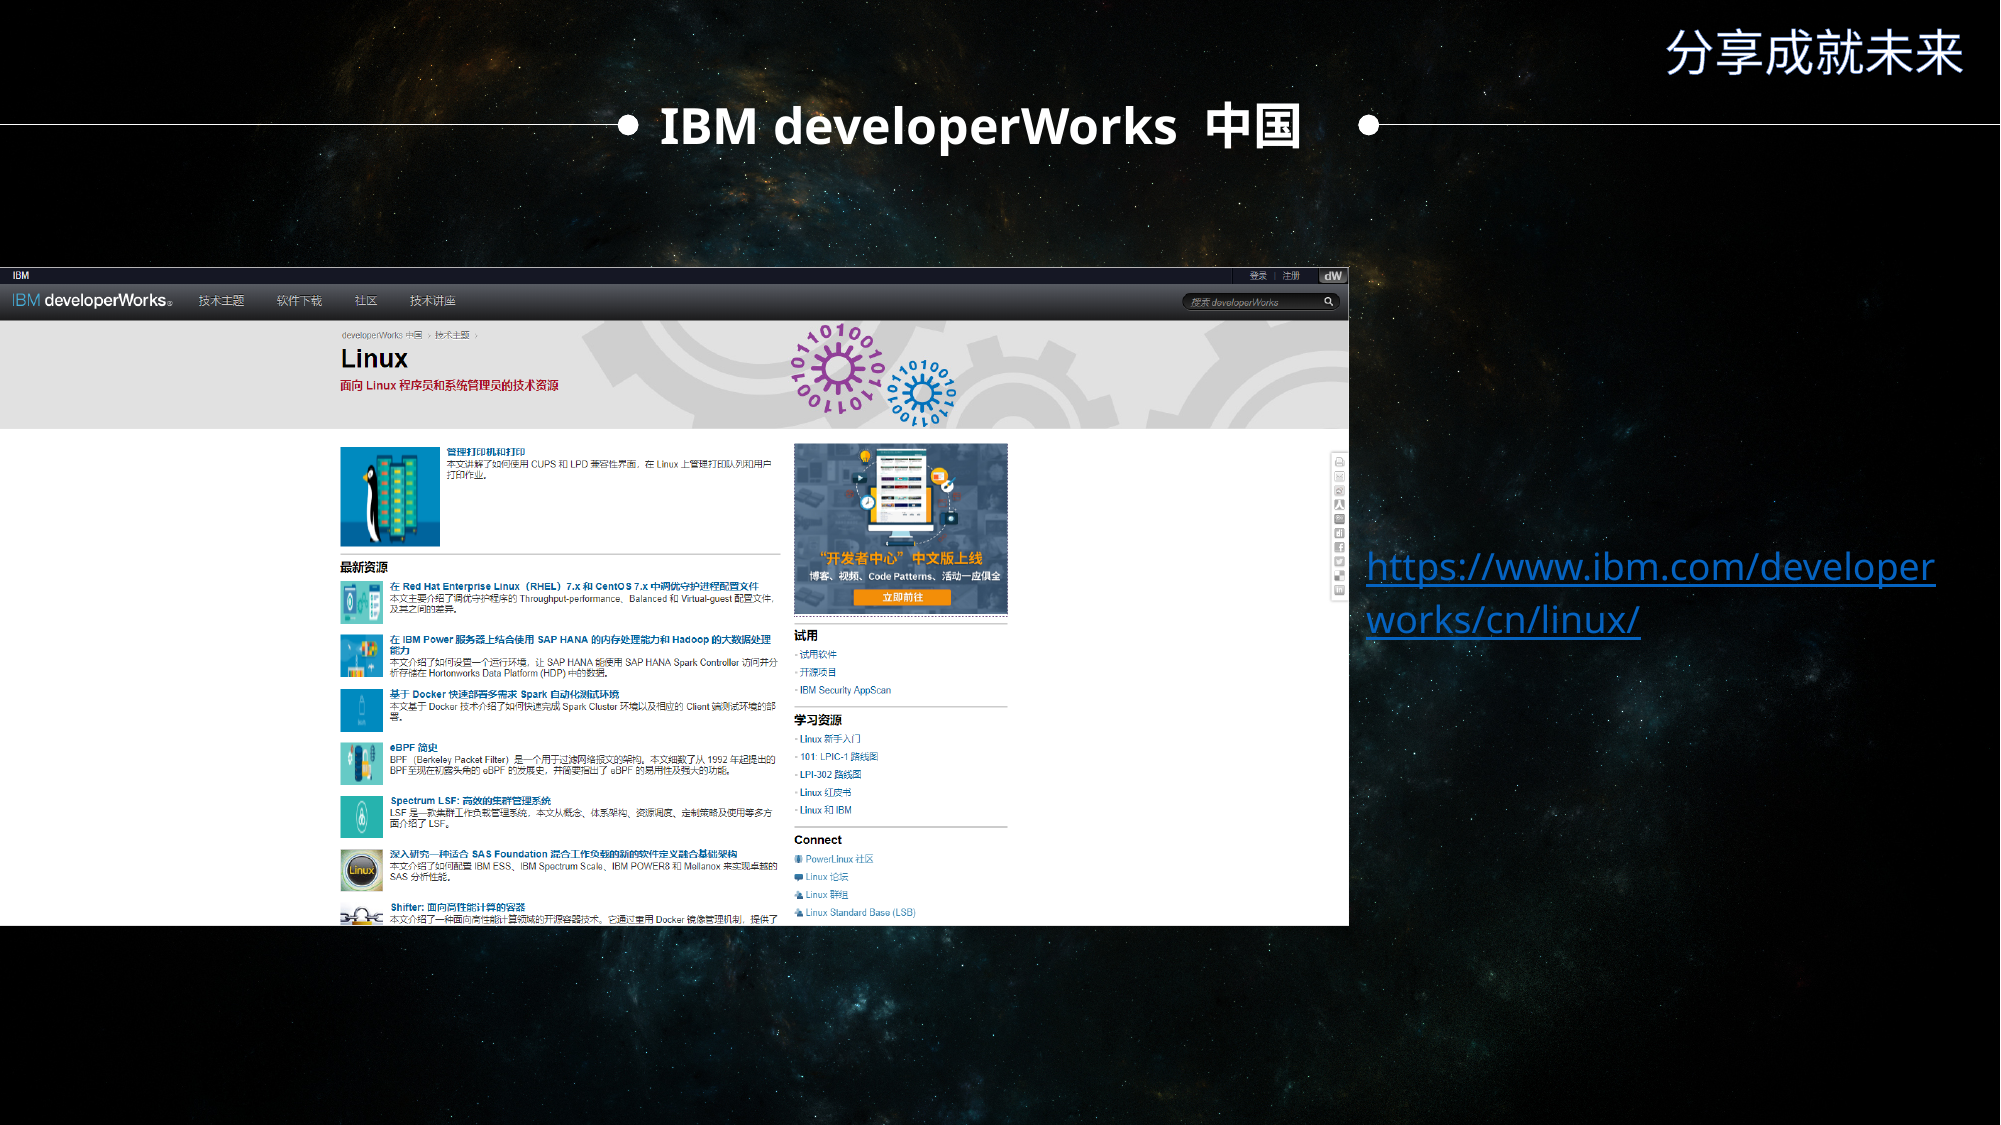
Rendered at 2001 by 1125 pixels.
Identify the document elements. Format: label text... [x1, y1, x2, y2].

text_box IBM developerWorks 中国 [645, 87, 1355, 162]
text_box 分享成就未来 [1649, 13, 1980, 89]
picture [0, 0, 2000, 1125]
text_box https://www.ibm.com/developerworks/cn/linux/ [1354, 522, 1950, 601]
